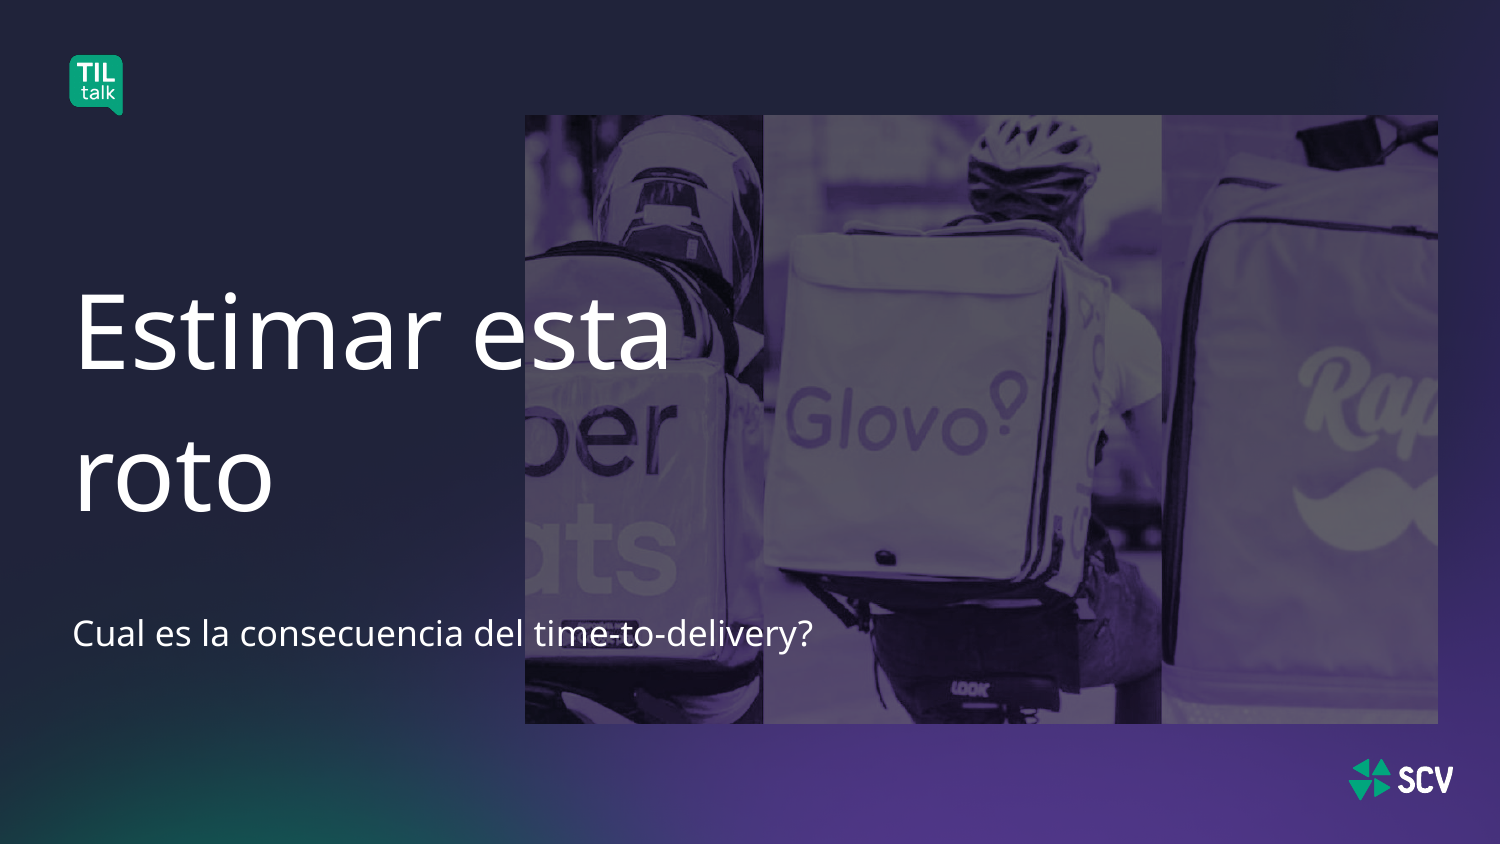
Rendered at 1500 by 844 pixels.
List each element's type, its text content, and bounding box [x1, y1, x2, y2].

subtitle Cual es la consecuencia del time-to-delivery? [57, 593, 520, 724]
title Estimar esta roto [57, 242, 520, 593]
picture [0, 0, 1500, 844]
